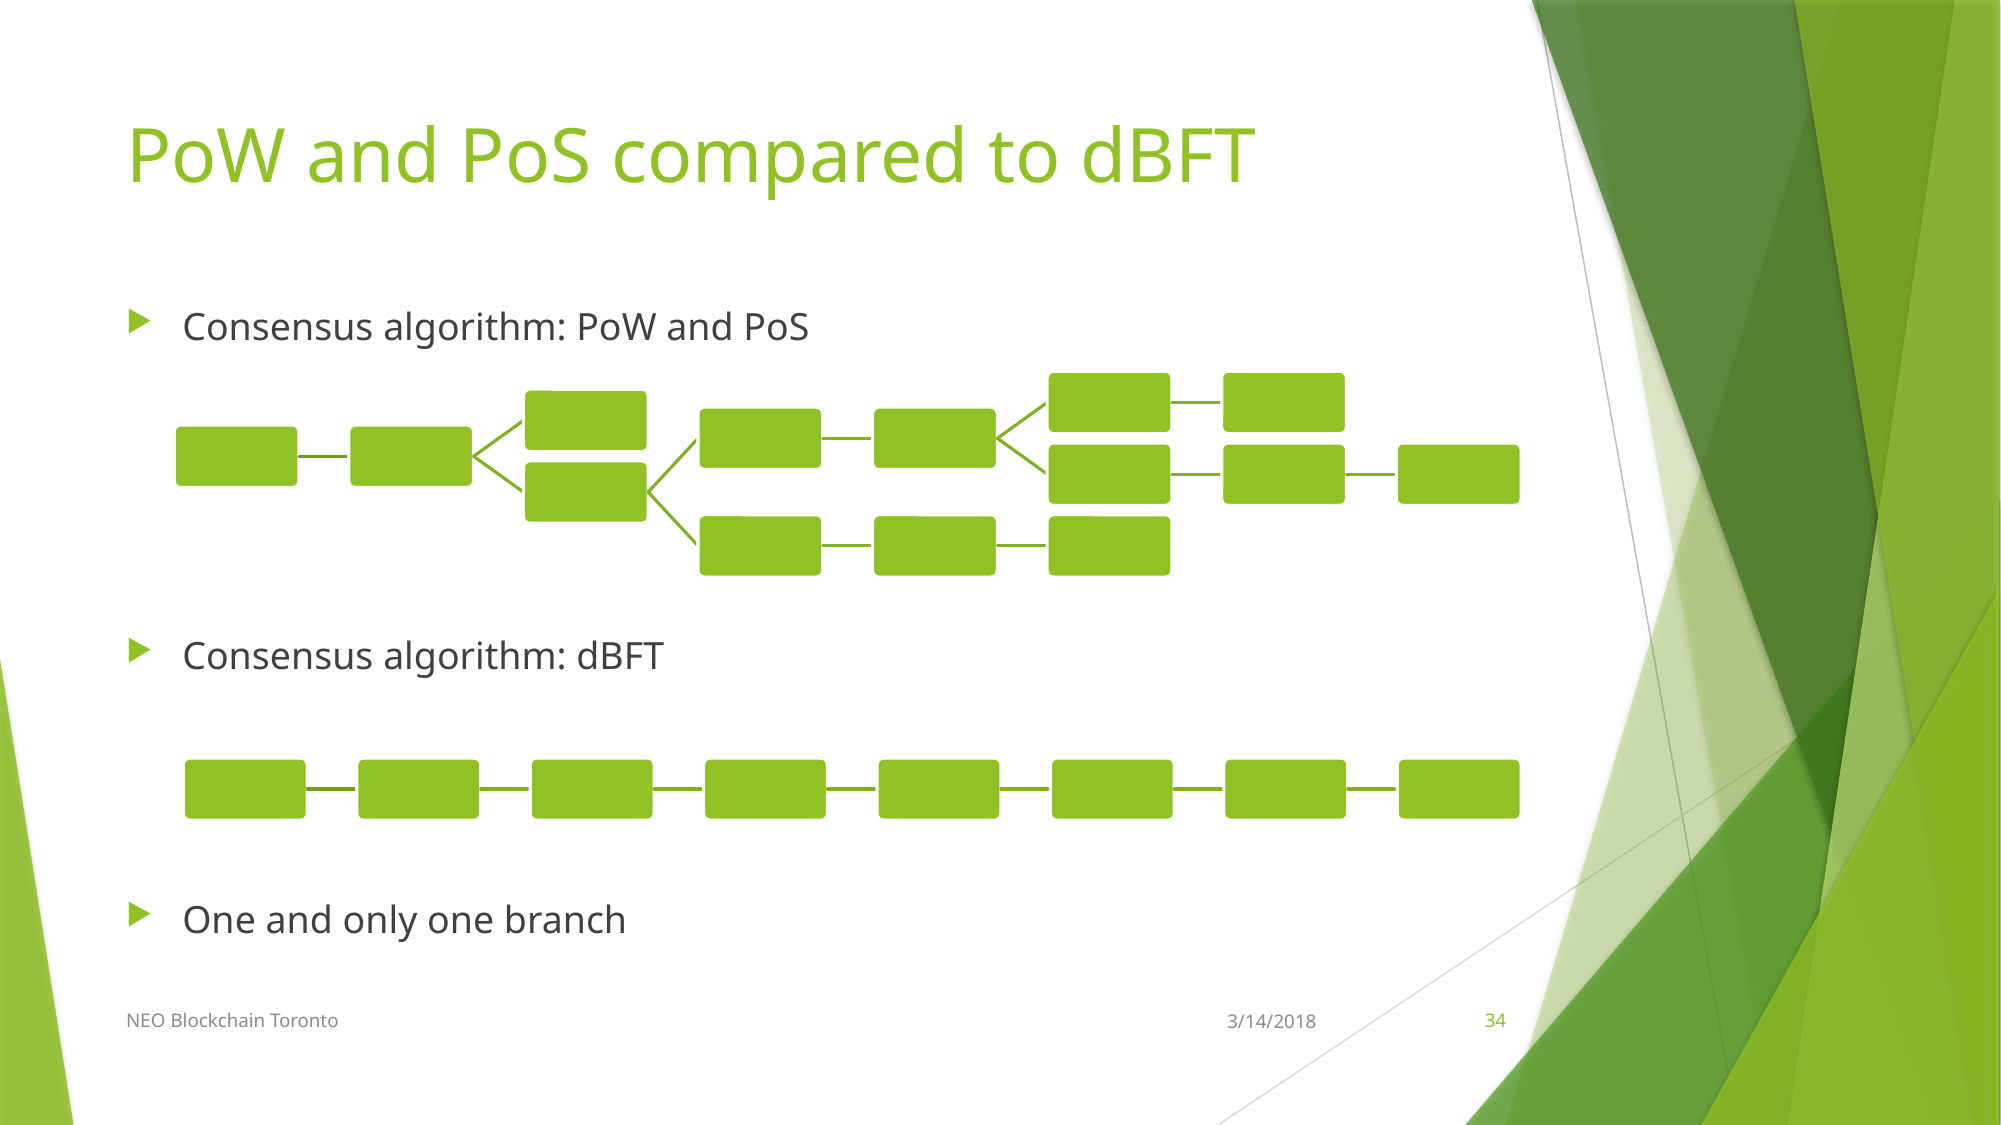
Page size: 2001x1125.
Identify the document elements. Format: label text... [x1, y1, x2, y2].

slide_number 34 [1409, 991, 1522, 1051]
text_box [173, 323, 1522, 625]
title PoW and PoS compared to dBFT [111, 99, 1802, 268]
list Consensus algorithm: PoW and PoS Consensus algorithm: dBFT One and only one branch [111, 295, 1802, 991]
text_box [182, 654, 1522, 924]
footer NEO Blockchain Toronto [111, 991, 1145, 1051]
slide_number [1181, 991, 1332, 1051]
